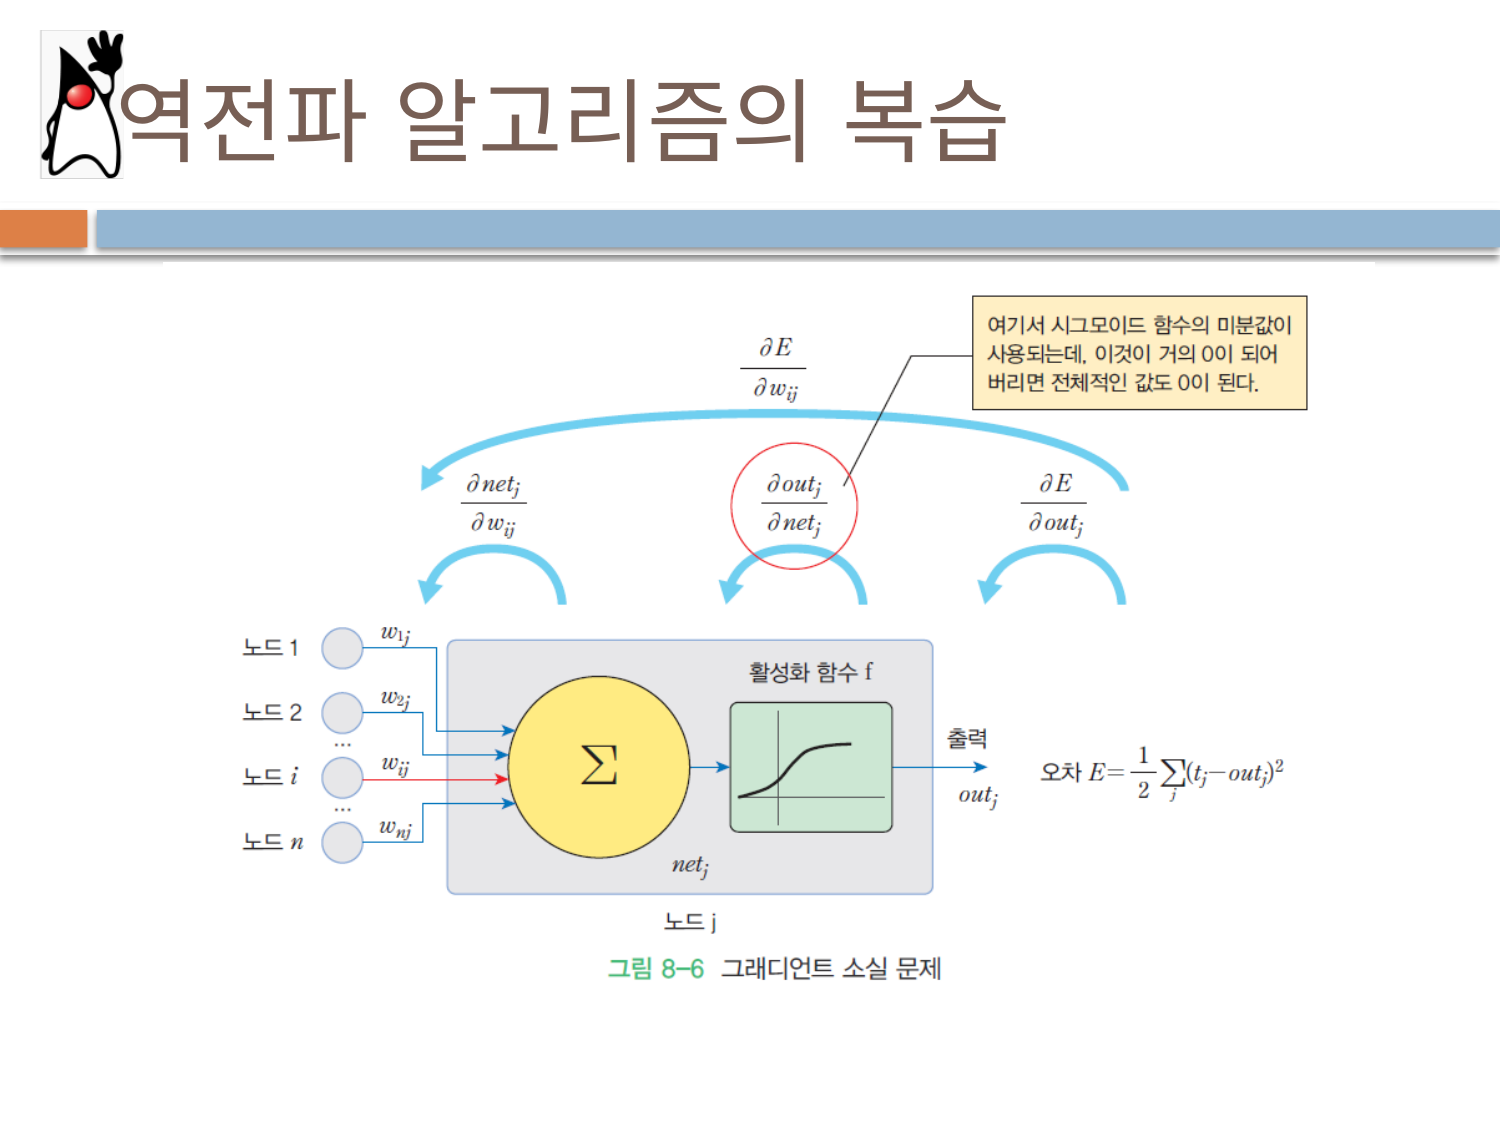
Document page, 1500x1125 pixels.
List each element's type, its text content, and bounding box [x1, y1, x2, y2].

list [163, 262, 1375, 1001]
title 역전파 알고리즘의 복습 [100, 37, 1438, 200]
picture [39, 30, 124, 179]
